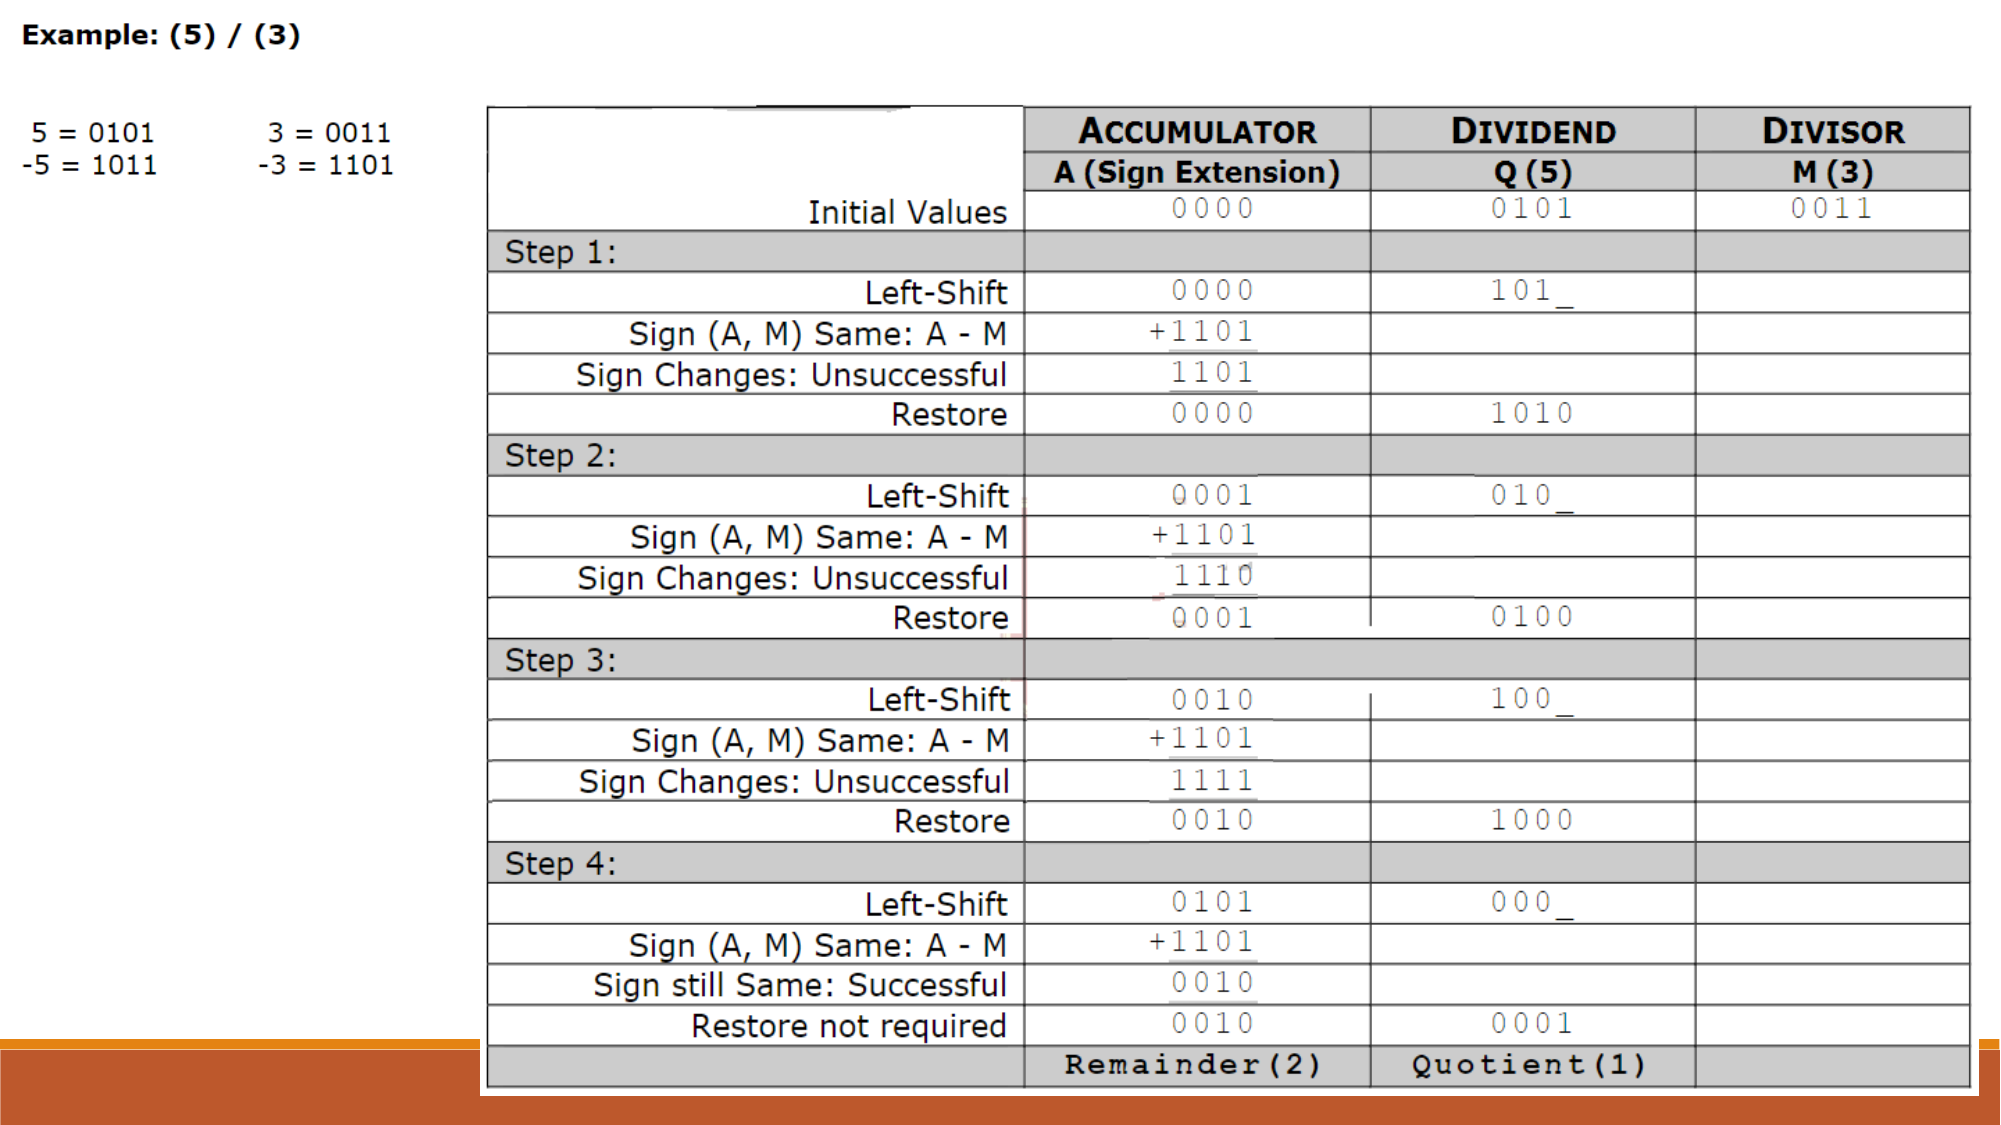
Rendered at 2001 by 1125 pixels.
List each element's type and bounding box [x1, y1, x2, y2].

picture [13, 15, 403, 188]
picture [479, 101, 1979, 1096]
